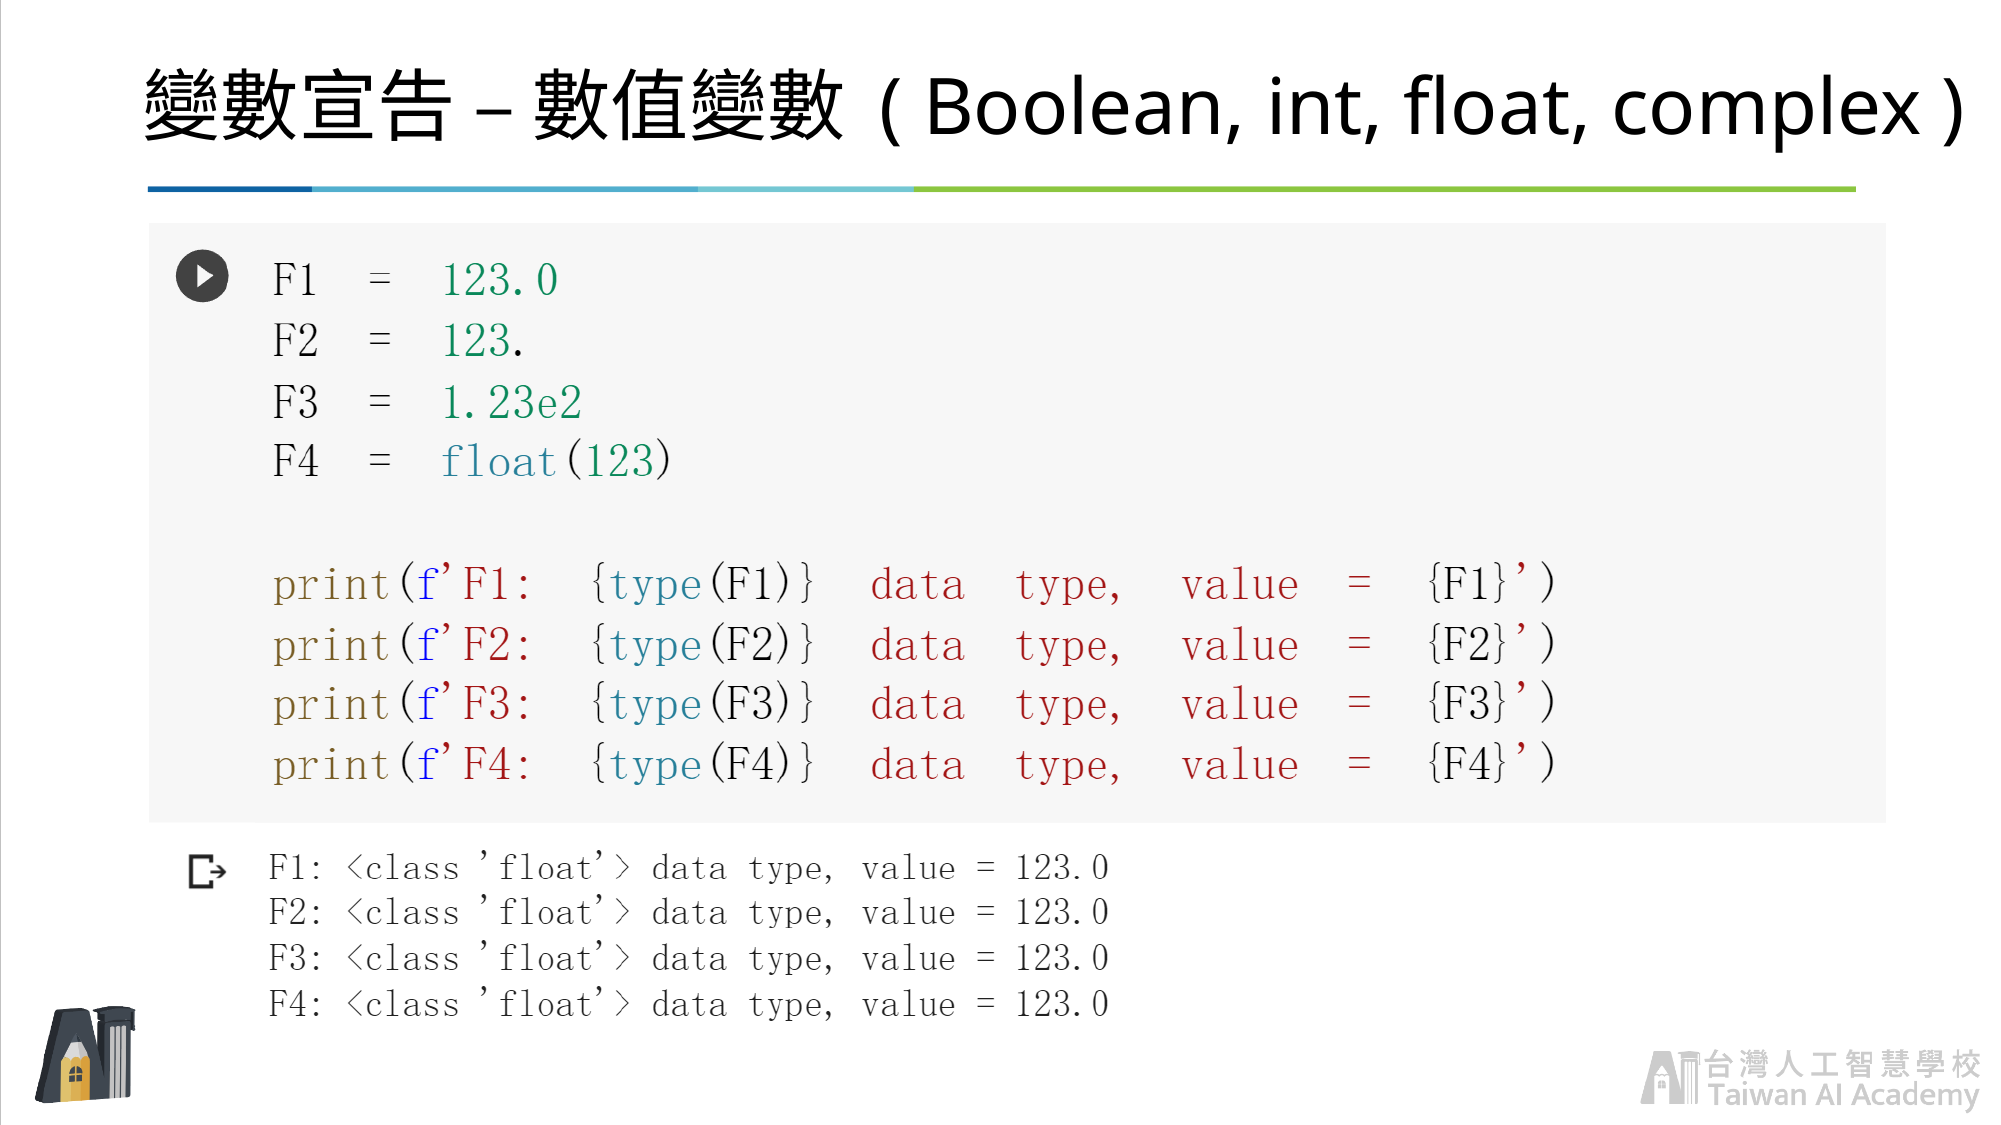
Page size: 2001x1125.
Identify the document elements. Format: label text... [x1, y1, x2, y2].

picture [0, 0, 2001, 1125]
title 變數宣告 – 數值變數 ( Boolean, int, float, complex ) [131, 28, 1984, 190]
